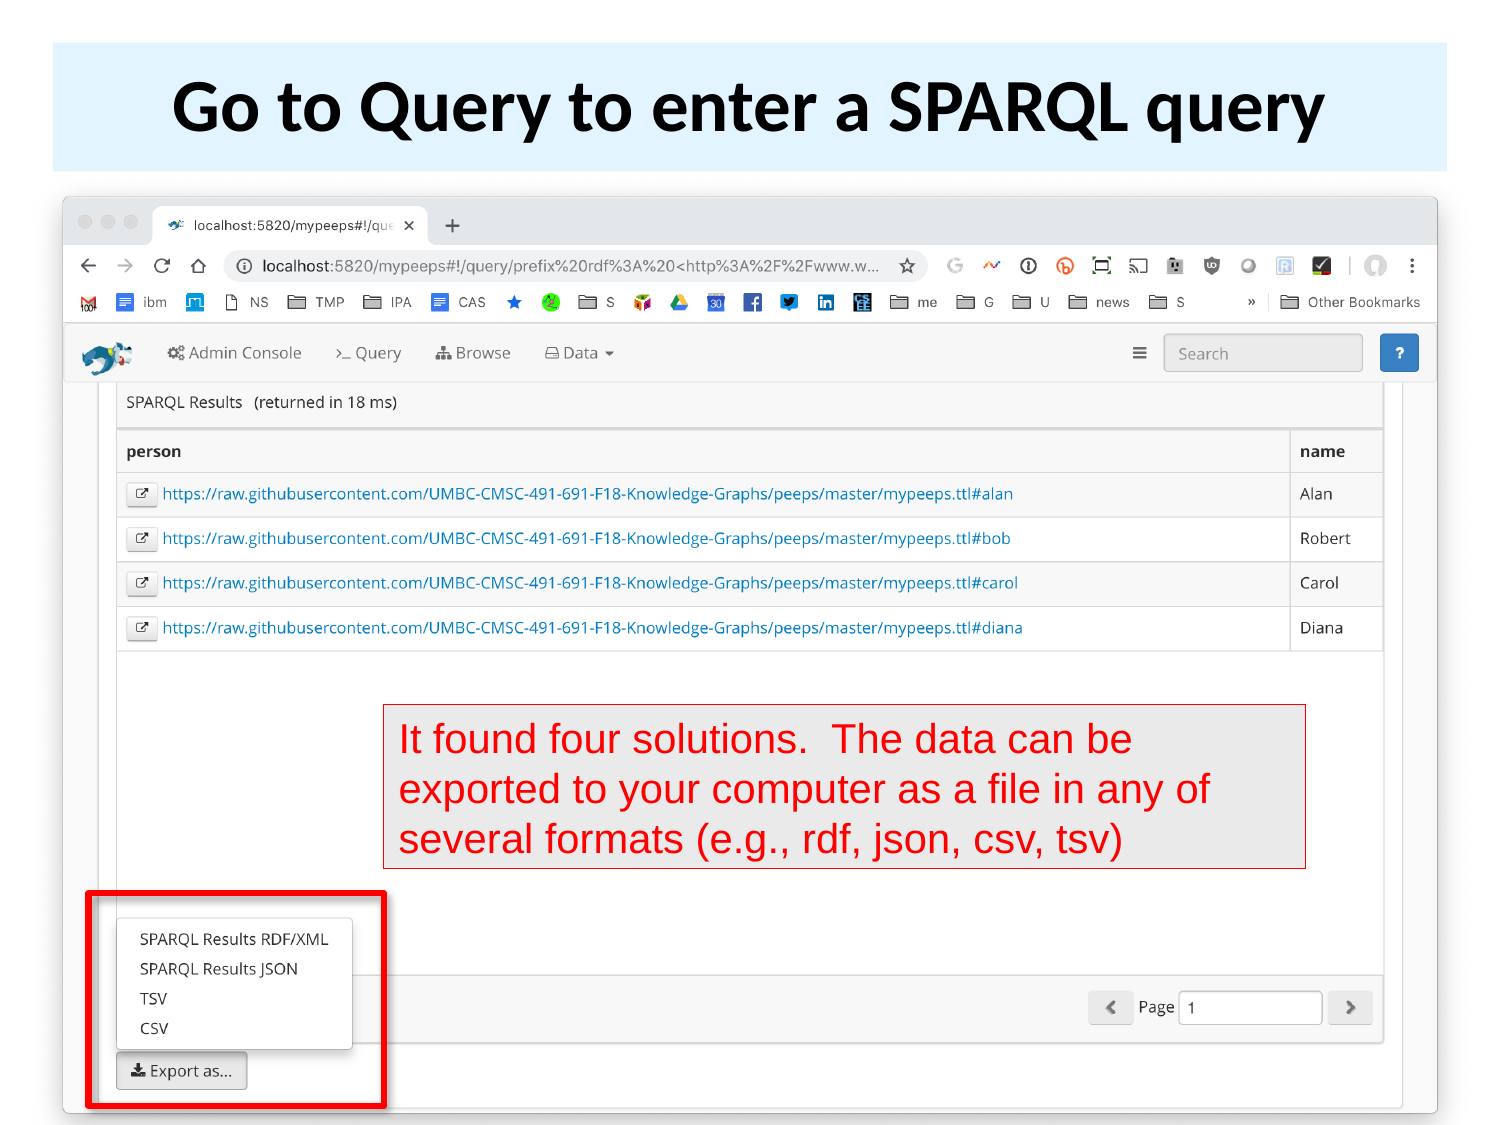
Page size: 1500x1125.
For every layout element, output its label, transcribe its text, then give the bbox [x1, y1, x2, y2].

title Go to Query to enter a SPARQL query [53, 42, 1447, 166]
picture [24, 167, 1476, 1125]
